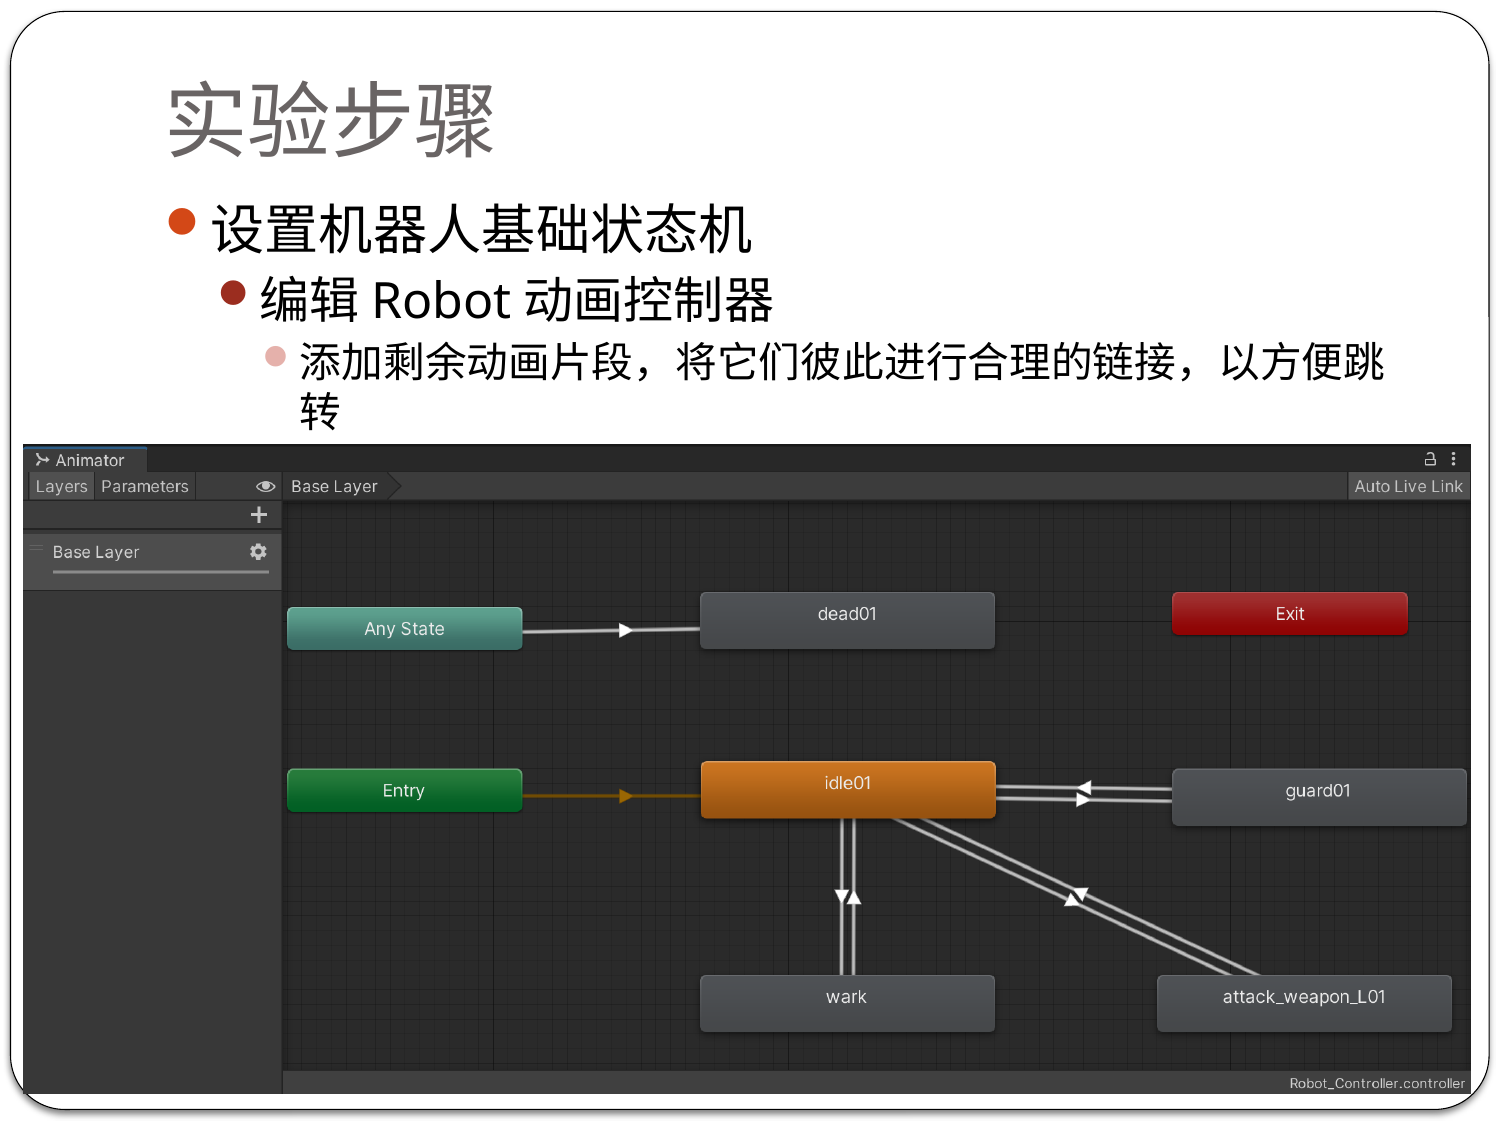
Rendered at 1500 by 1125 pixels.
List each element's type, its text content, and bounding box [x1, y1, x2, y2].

picture [23, 444, 1471, 1095]
list 设置机器人基础状态机 编辑Robot动画控制器 添加剩余动画片段，将它们彼此进行合理的链接，以方便跳转 [150, 187, 1425, 442]
title 实验步骤 [150, 0, 1425, 183]
